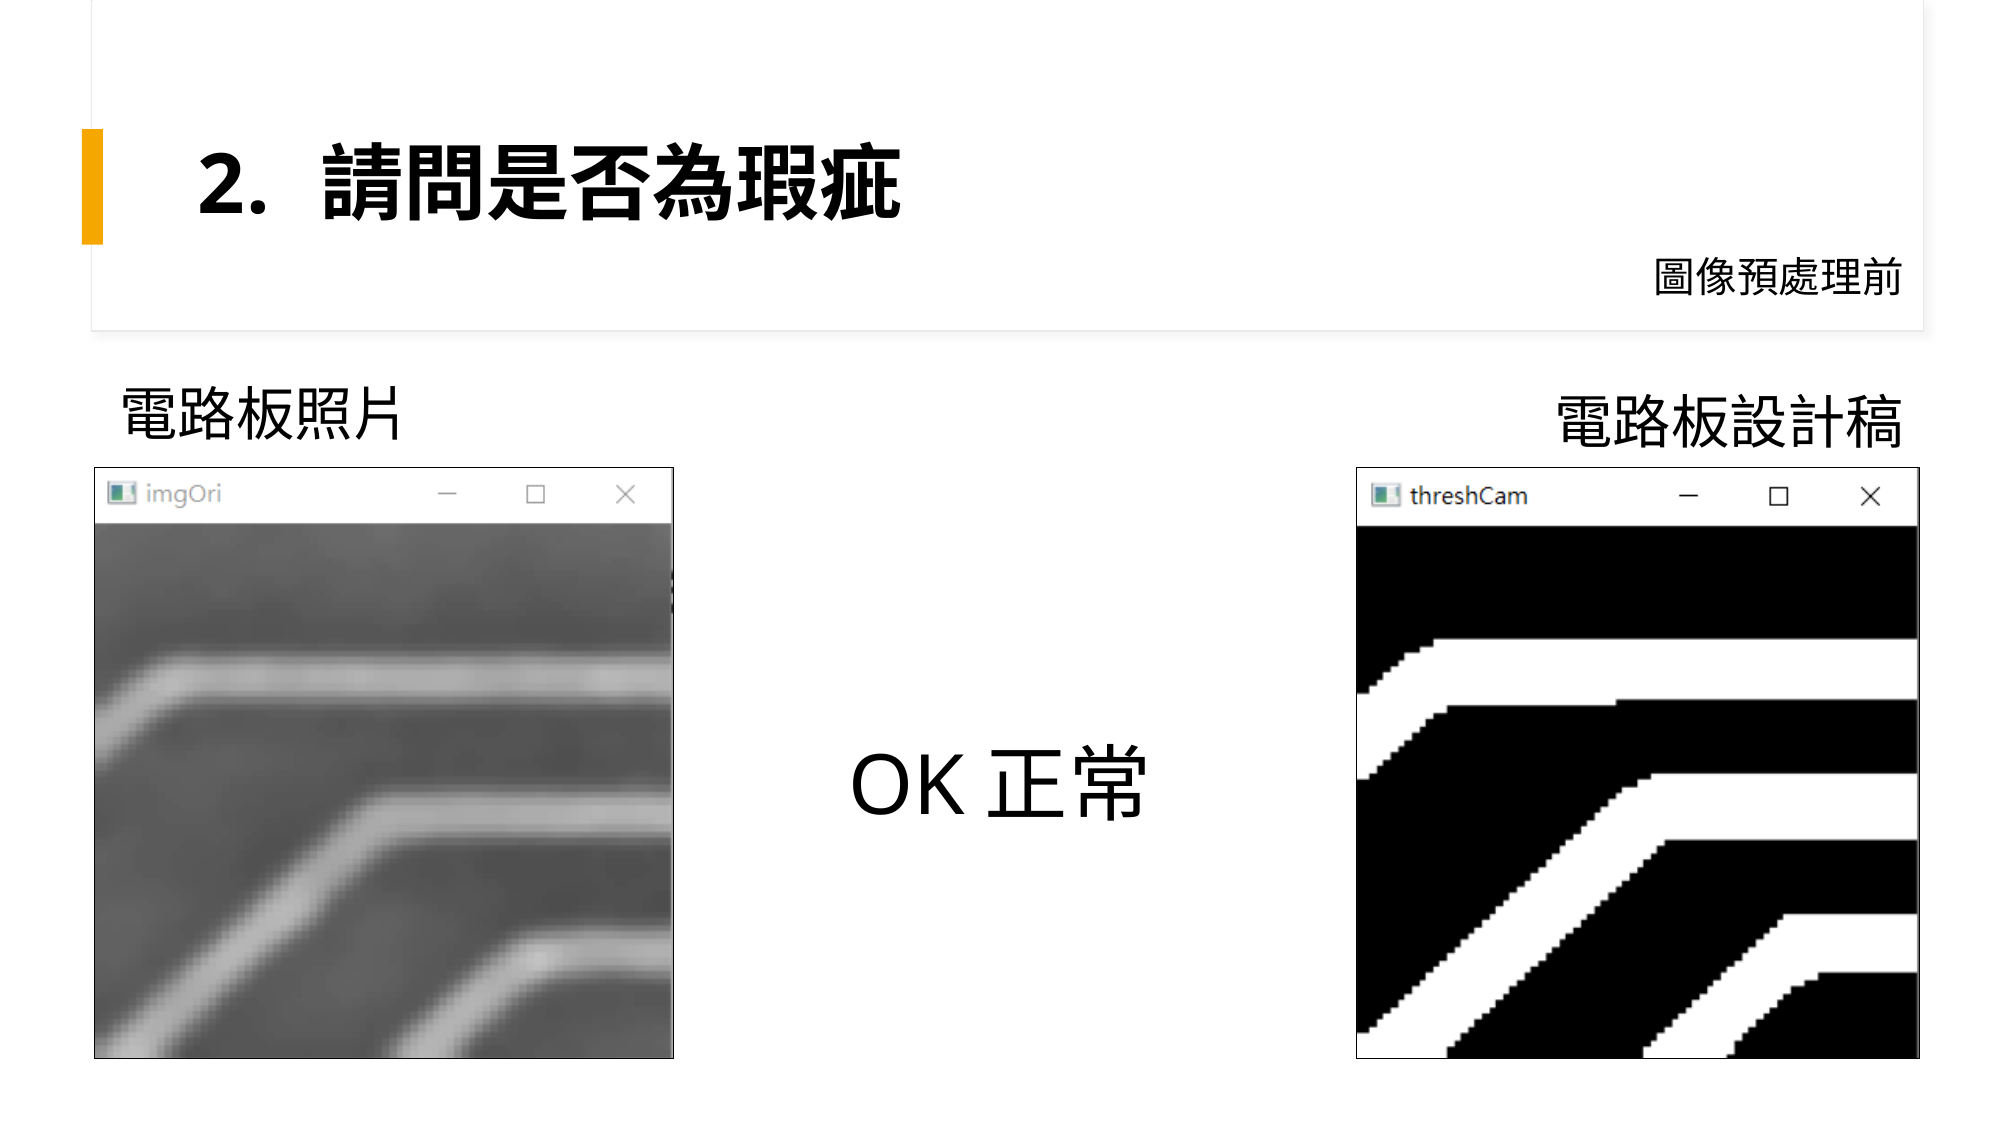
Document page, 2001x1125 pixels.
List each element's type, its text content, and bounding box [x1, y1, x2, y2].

text_box 電路板設計稿 [1387, 377, 1919, 463]
title 請問是否為瑕疵 [183, 90, 1851, 284]
text_box 圖像預處理前 [1587, 228, 1919, 329]
text_box 電路板照片 [104, 369, 673, 455]
text_box OK正常 [715, 723, 1284, 839]
picture [1356, 467, 1919, 1059]
picture [94, 467, 673, 1059]
